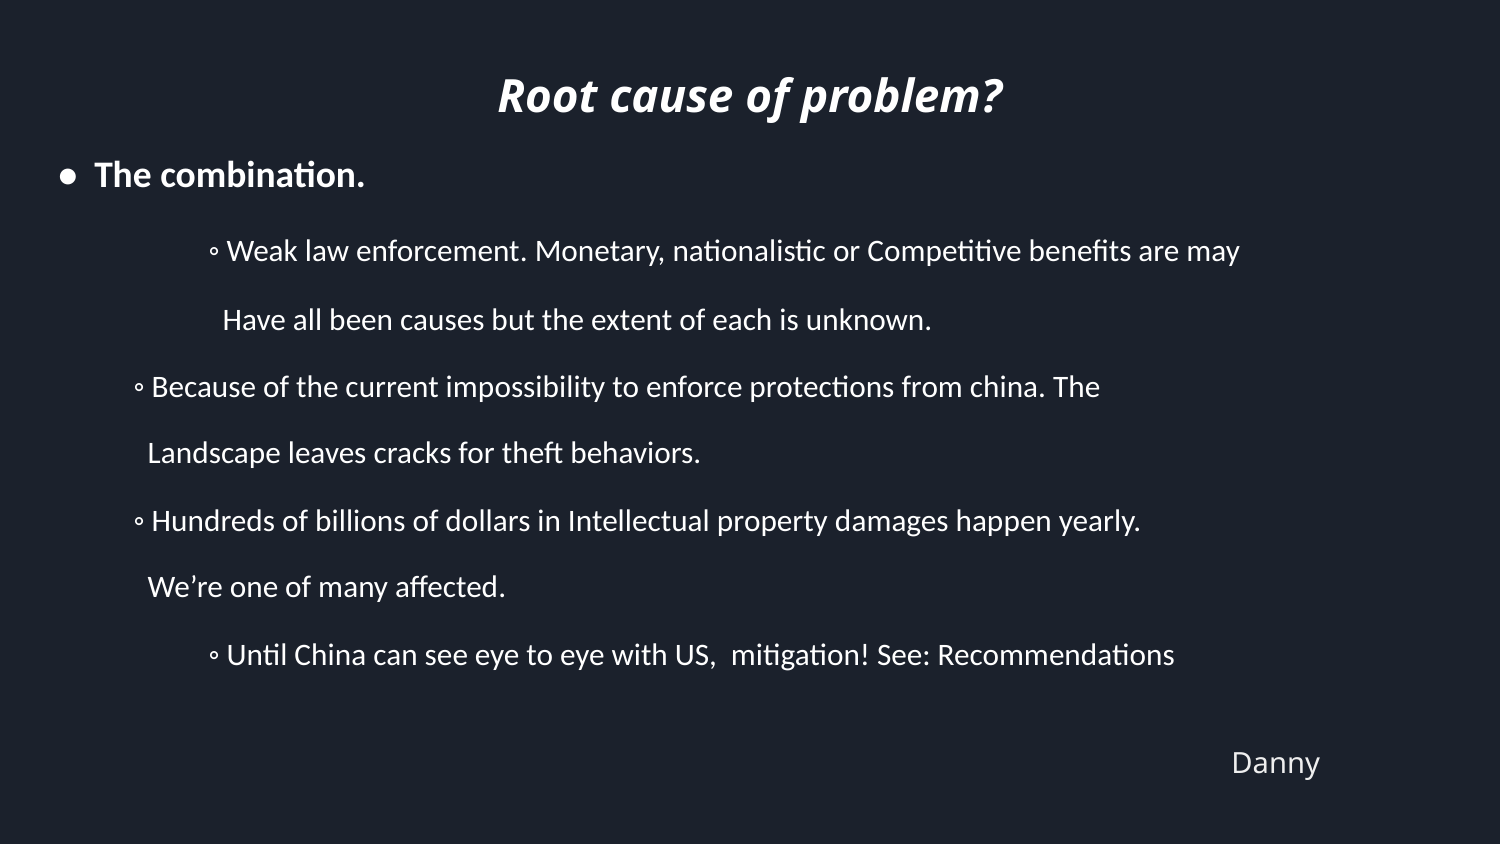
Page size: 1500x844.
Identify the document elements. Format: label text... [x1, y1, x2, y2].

text_box Danny [1216, 729, 1500, 844]
list • The combination. ◦ Weak law enforcement. Monetary, nationalistic or Competitive benefits are may Have all been causes but the extent of each is unknown. ◦ Because of the current impossibility to enforce protections from china. The Landscape leaves cracks for theft behaviors. ◦ Hundreds of billions of dollars in Intellectual property damages happen yearly. We’re one of many affected. ◦ Until China can see eye to eye with US, mitigation! See: Recommendations [47, 150, 1342, 760]
title Root cause of problem? [103, 45, 1397, 150]
